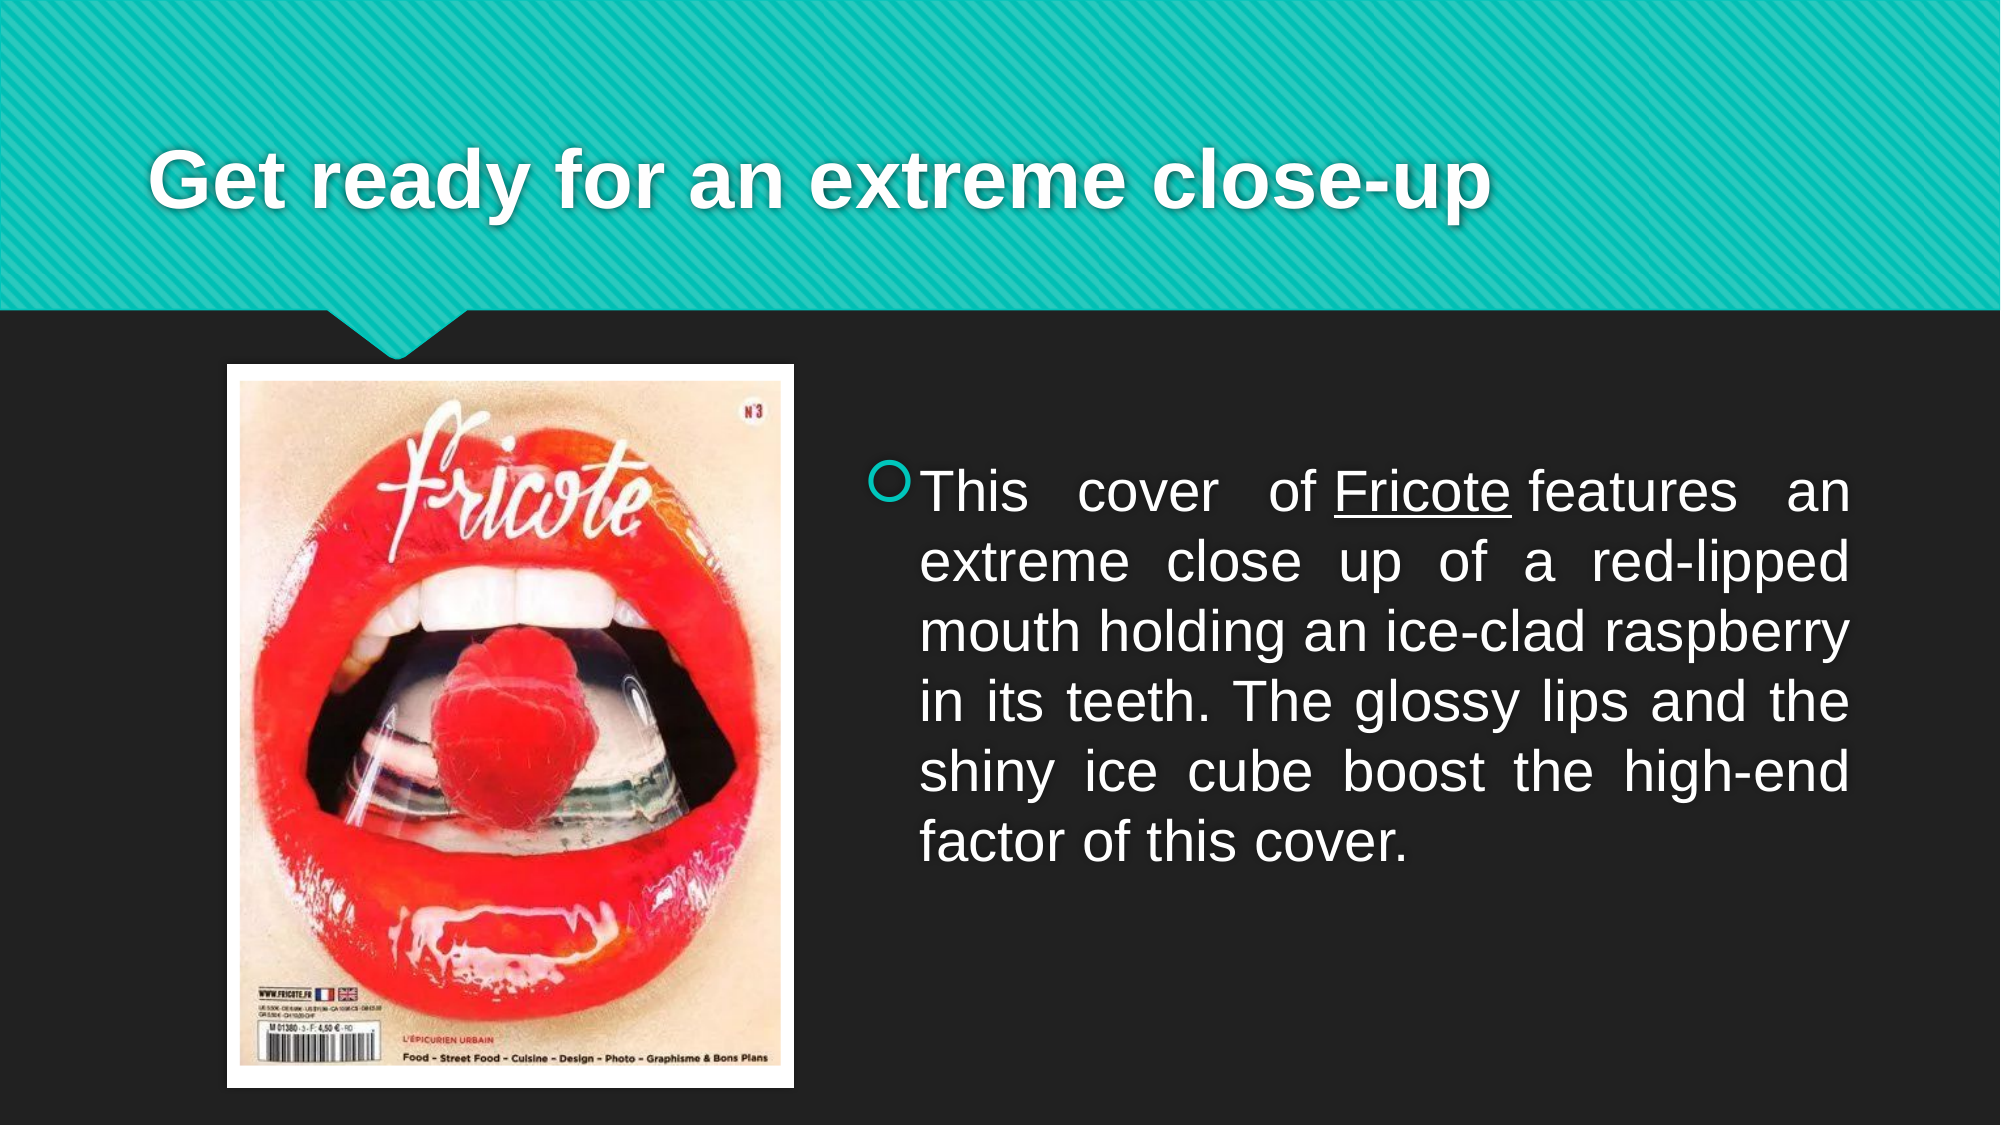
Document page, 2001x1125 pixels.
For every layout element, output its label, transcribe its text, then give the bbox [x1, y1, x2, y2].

list This cover of Fricote features an extreme close up of a red-lipped mouth holding an ice-clad raspberry in its teeth. The glossy lips and the shiny ice cube boost the high-end factor of this cover. [848, 364, 1868, 962]
title Get ready for an extreme close-up [132, 73, 1868, 233]
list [226, 364, 794, 1088]
